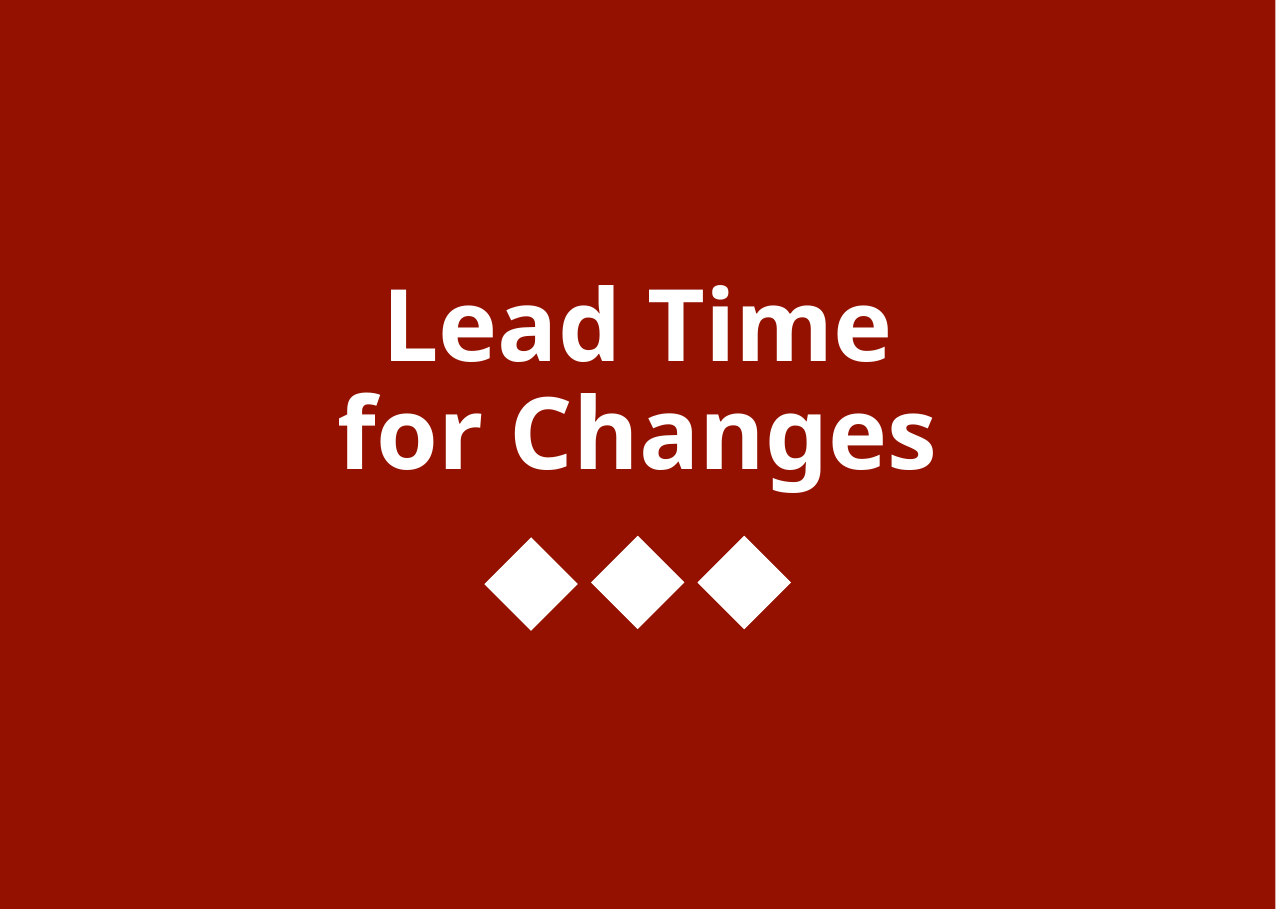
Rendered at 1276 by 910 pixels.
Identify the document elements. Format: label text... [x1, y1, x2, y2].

title Lead Time for Changes [117, 253, 1158, 513]
